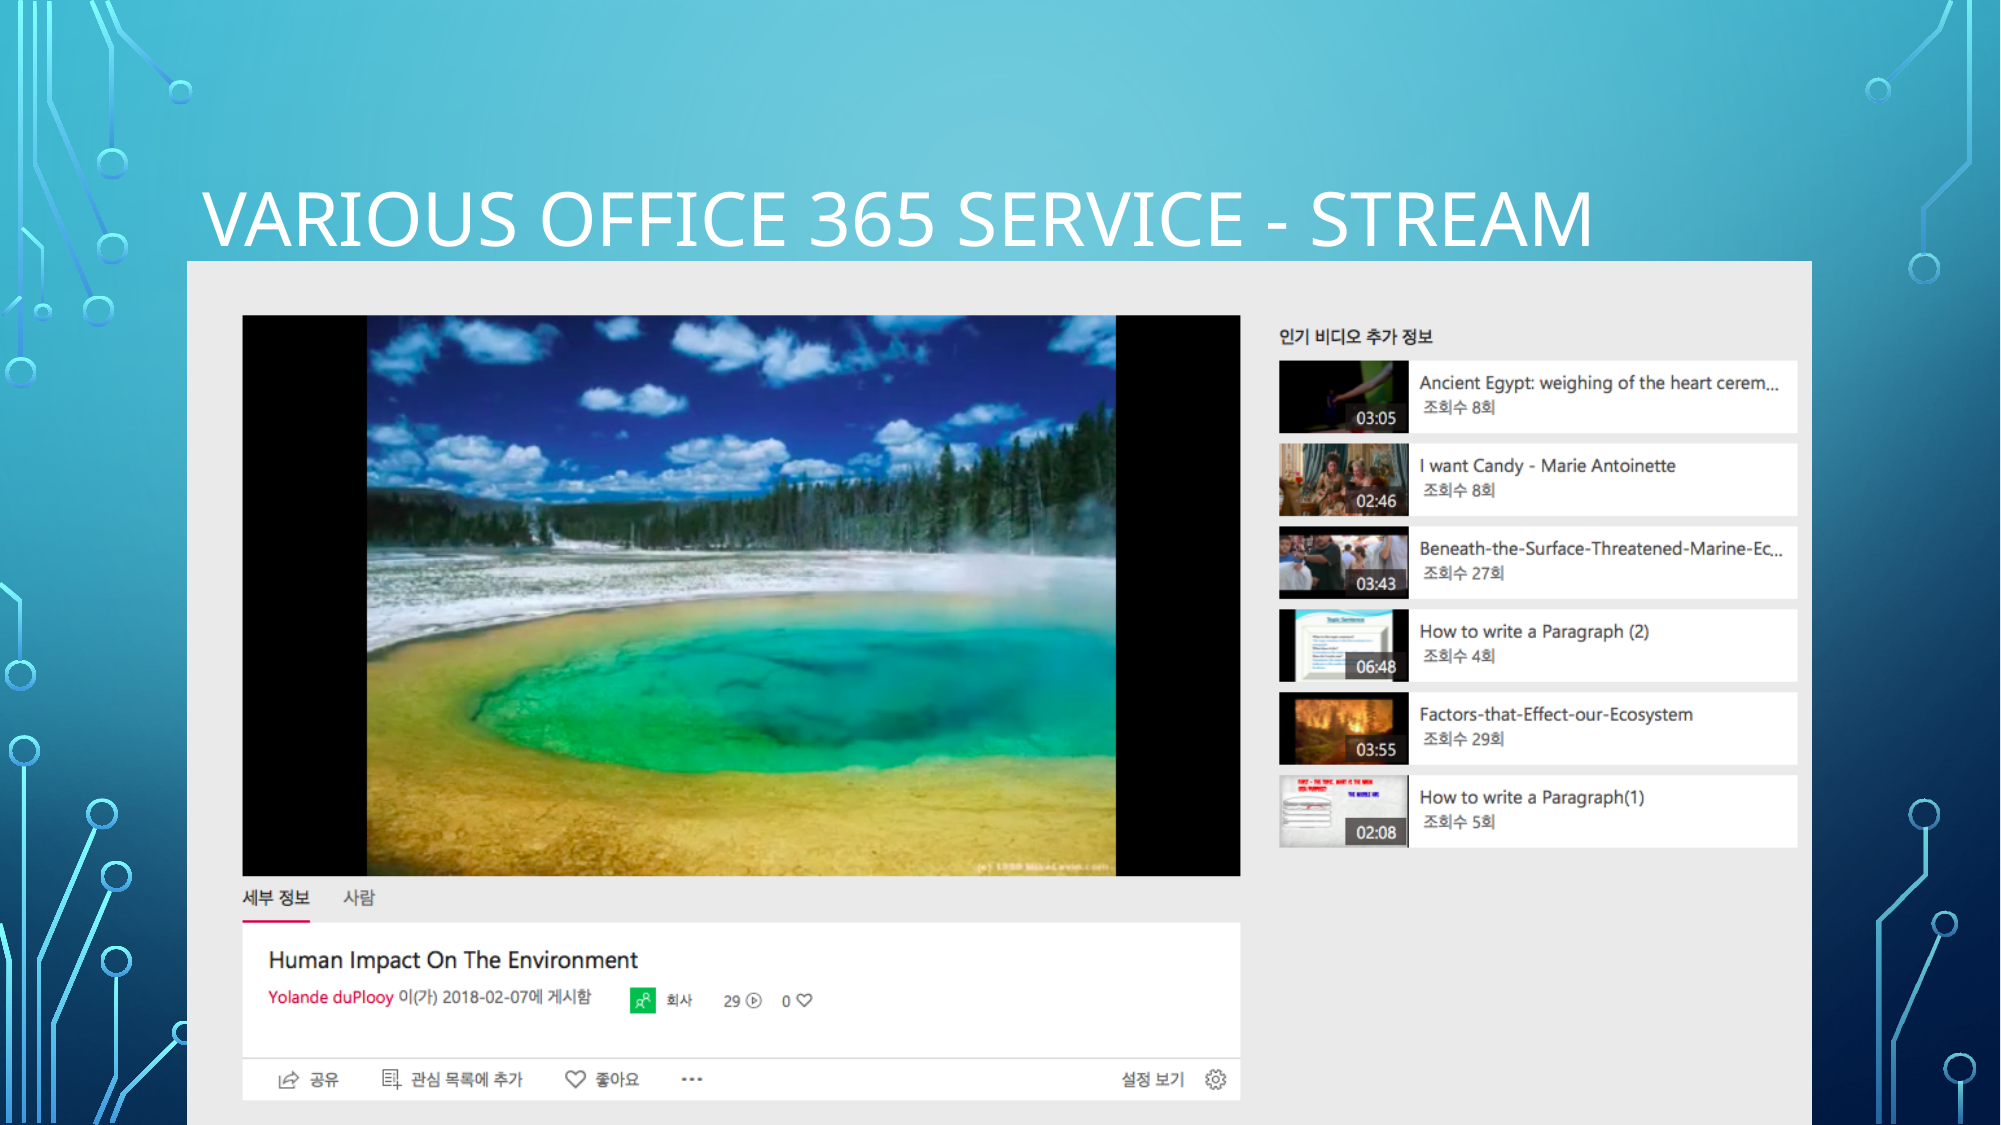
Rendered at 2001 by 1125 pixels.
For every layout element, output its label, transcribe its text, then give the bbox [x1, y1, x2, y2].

title Various office 365 service - Stream [187, 101, 1813, 344]
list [186, 260, 1812, 1125]
